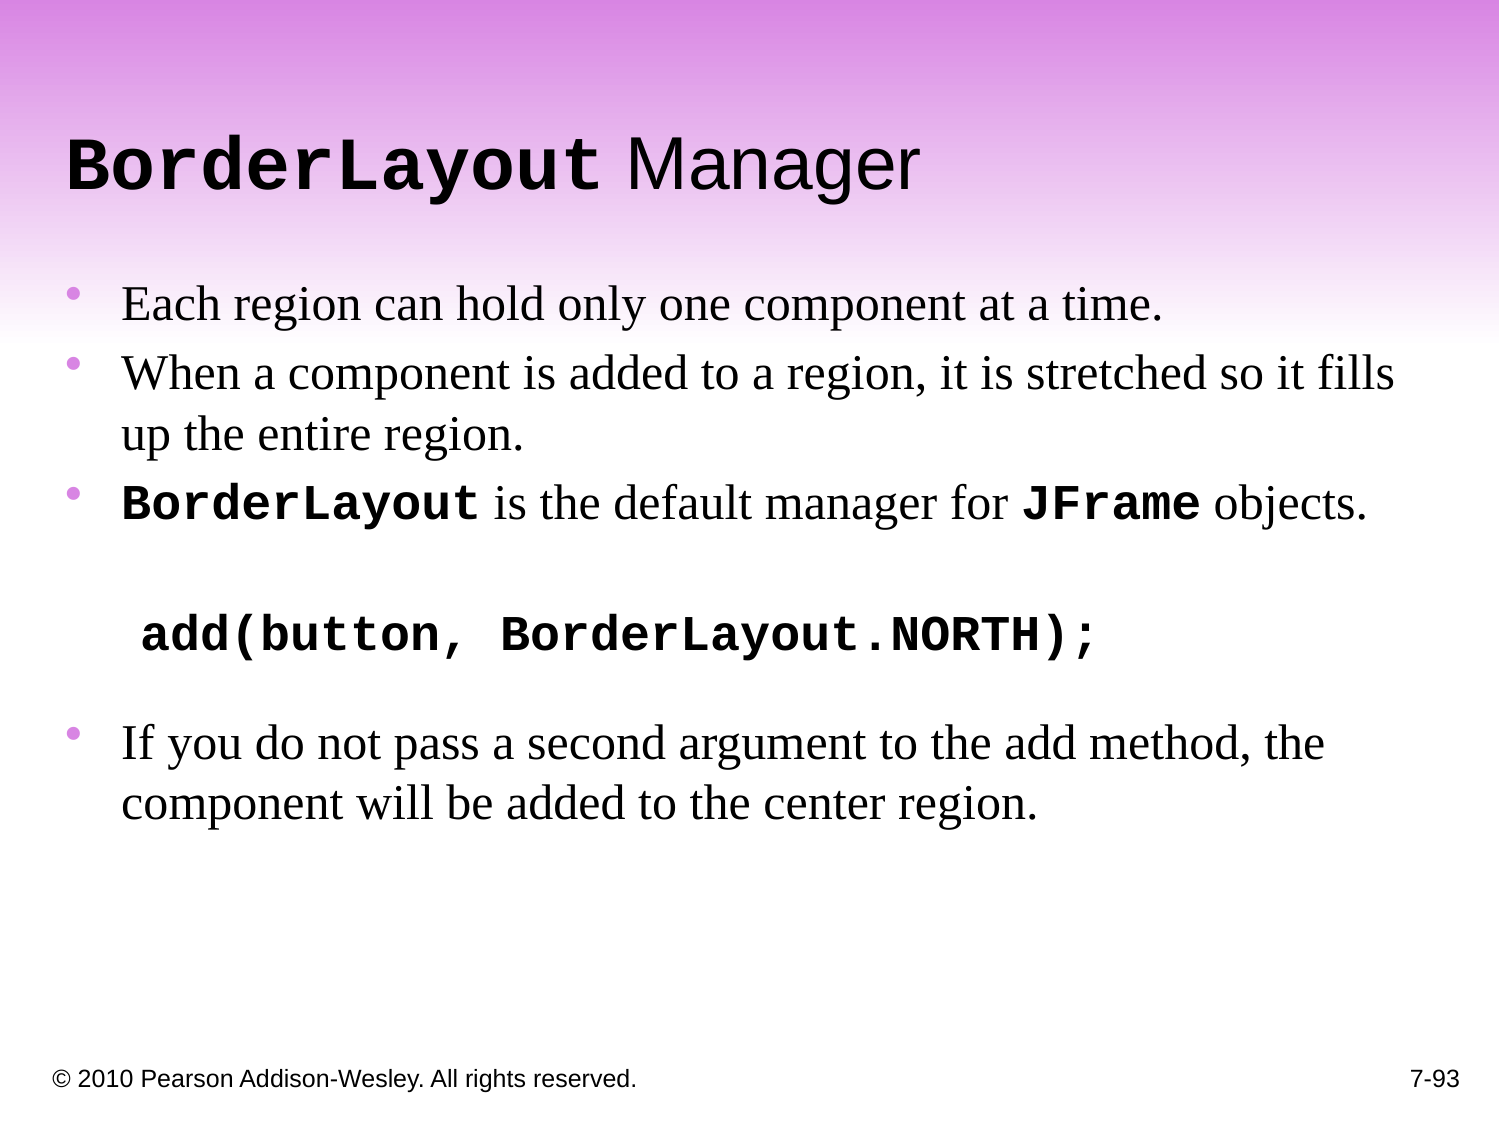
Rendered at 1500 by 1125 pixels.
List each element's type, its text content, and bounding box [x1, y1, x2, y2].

slide_number 7-93 [1162, 1024, 1476, 1101]
list Each region can hold only one component at a time. When a component is added to a region, it is stretched so it fills up the entire region. BorderLayout is the default manager for JFrame objects. add(button, BorderLayout.NORTH); If you do not pass a second argument to the add method, the component will be added to the center region. [50, 262, 1411, 1013]
title BorderLayout Manager [50, 49, 1463, 213]
